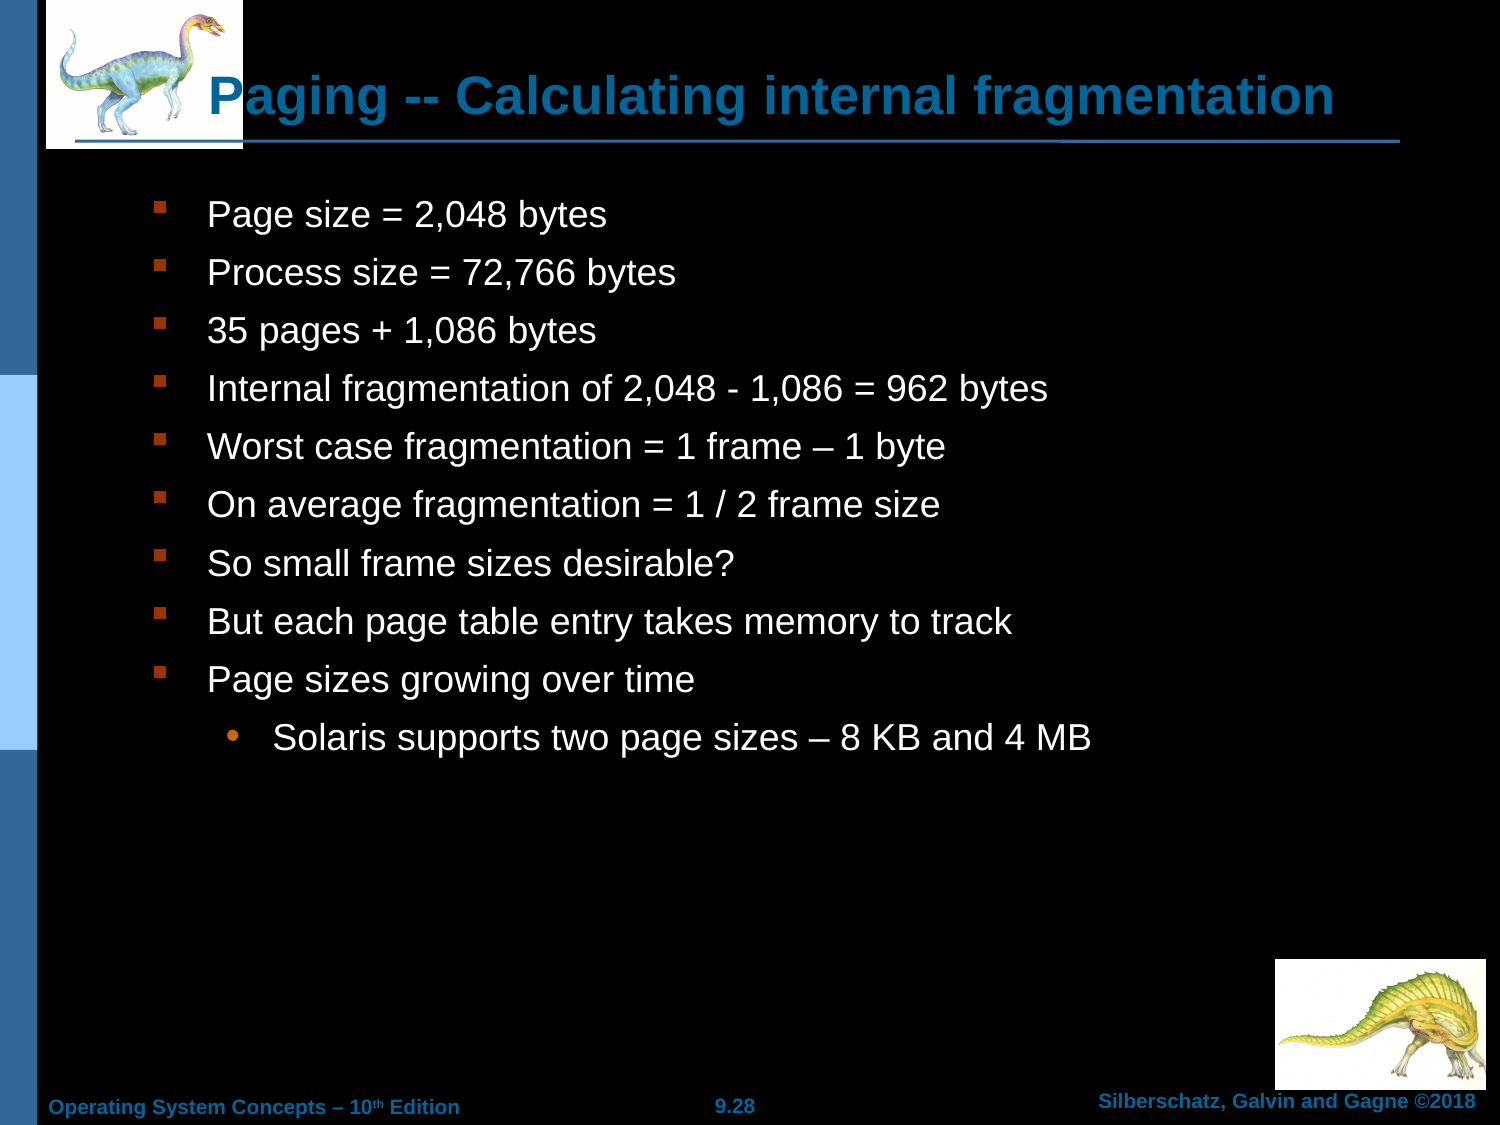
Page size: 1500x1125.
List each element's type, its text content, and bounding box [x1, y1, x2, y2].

picture [46, 0, 243, 149]
picture [1275, 959, 1486, 1090]
list Page size = 2,048 bytes Process size = 72,766 bytes 35 pages + 1,086 bytes Internal fragmentation of 2,048 - 1,086 = 962 bytes Worst case fragmentation = 1 frame – 1 byte On average fragmentation = 1 / 2 frame size So small frame sizes desirable? But each page table entry takes memory to track Page sizes growing over time Solaris supports two page sizes – 8 KB and 4 MB [135, 182, 1365, 943]
title Paging -- Calculating internal fragmentation [158, 28, 1388, 134]
